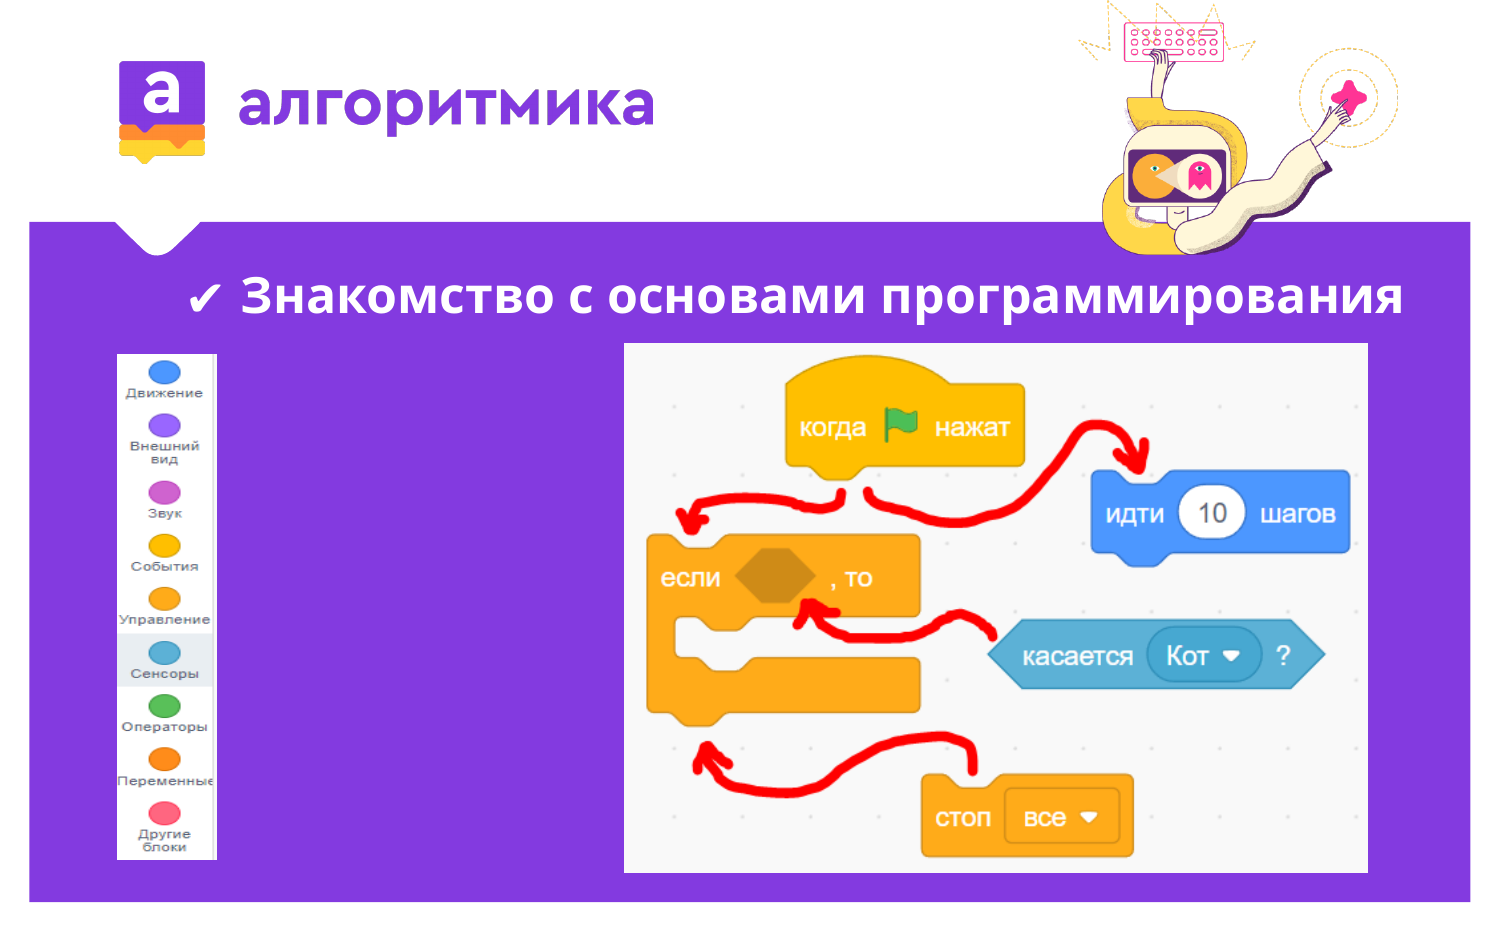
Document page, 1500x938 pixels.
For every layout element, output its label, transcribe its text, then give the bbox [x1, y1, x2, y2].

title Знакомство с основами программирования [173, 228, 1495, 359]
picture [117, 354, 218, 861]
picture [624, 343, 1369, 873]
picture [119, 61, 653, 164]
picture [1077, 0, 1398, 256]
